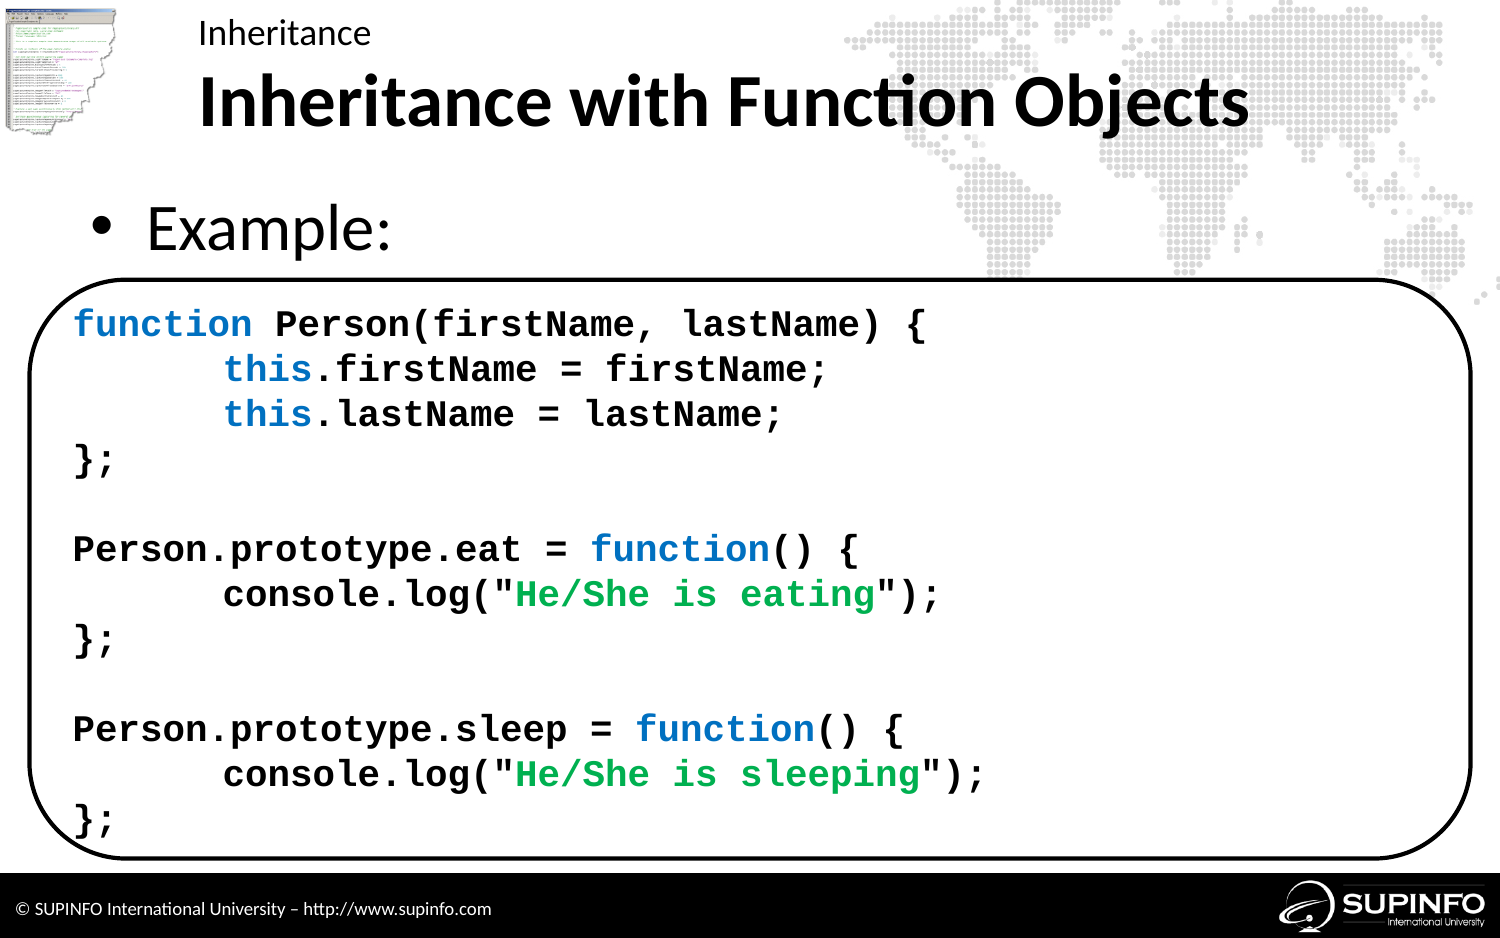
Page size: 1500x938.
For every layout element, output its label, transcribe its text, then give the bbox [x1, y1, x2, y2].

title Inheritance with Function Objects [182, 56, 1459, 139]
text_box function Person(firstName, lastName) { this.firstName = firstName; this.lastName = lastName; }; Person.prototype.eat = function() { console.log("He/She is eating"); }; Person.prototype.sleep = function() { console.log("He/She is sleeping"); }; [27, 277, 1473, 861]
list Inheritance [182, 0, 1460, 56]
picture [1269, 870, 1494, 938]
list Example: [74, 184, 1460, 326]
picture [844, 0, 1500, 327]
list Example: [74, 813, 1460, 880]
picture [5, 7, 118, 138]
